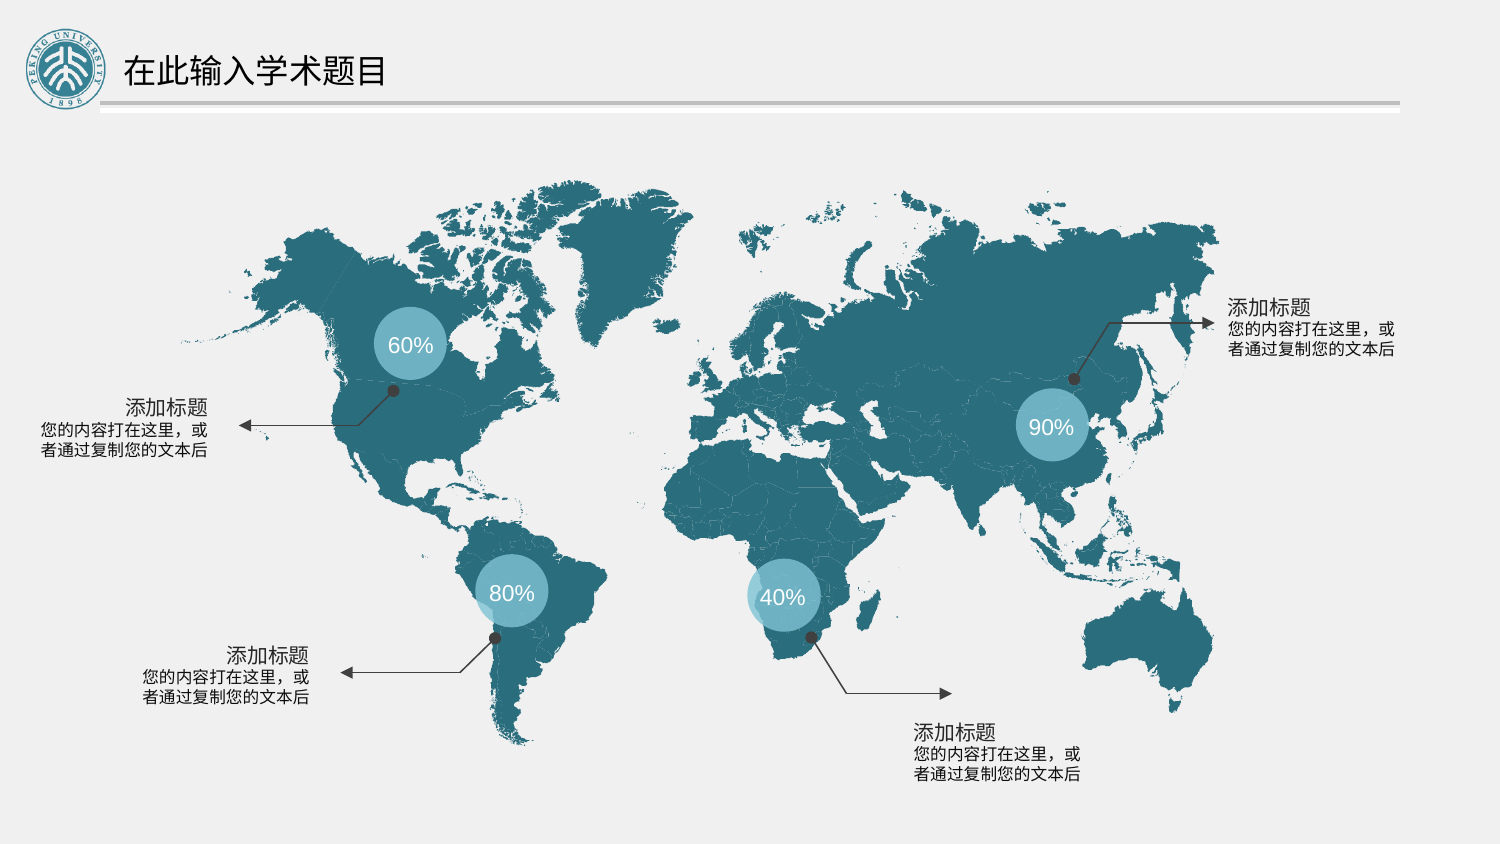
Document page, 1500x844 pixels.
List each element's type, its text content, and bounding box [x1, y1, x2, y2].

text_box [1073, 286, 1418, 380]
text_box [744, 558, 822, 632]
picture [23, 28, 106, 110]
text_box 在此输入学术题目 [95, 0, 418, 141]
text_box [180, 179, 1220, 747]
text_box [372, 306, 450, 381]
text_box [20, 387, 394, 469]
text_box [811, 637, 1101, 793]
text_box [473, 553, 551, 628]
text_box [1012, 388, 1091, 462]
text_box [123, 634, 496, 716]
